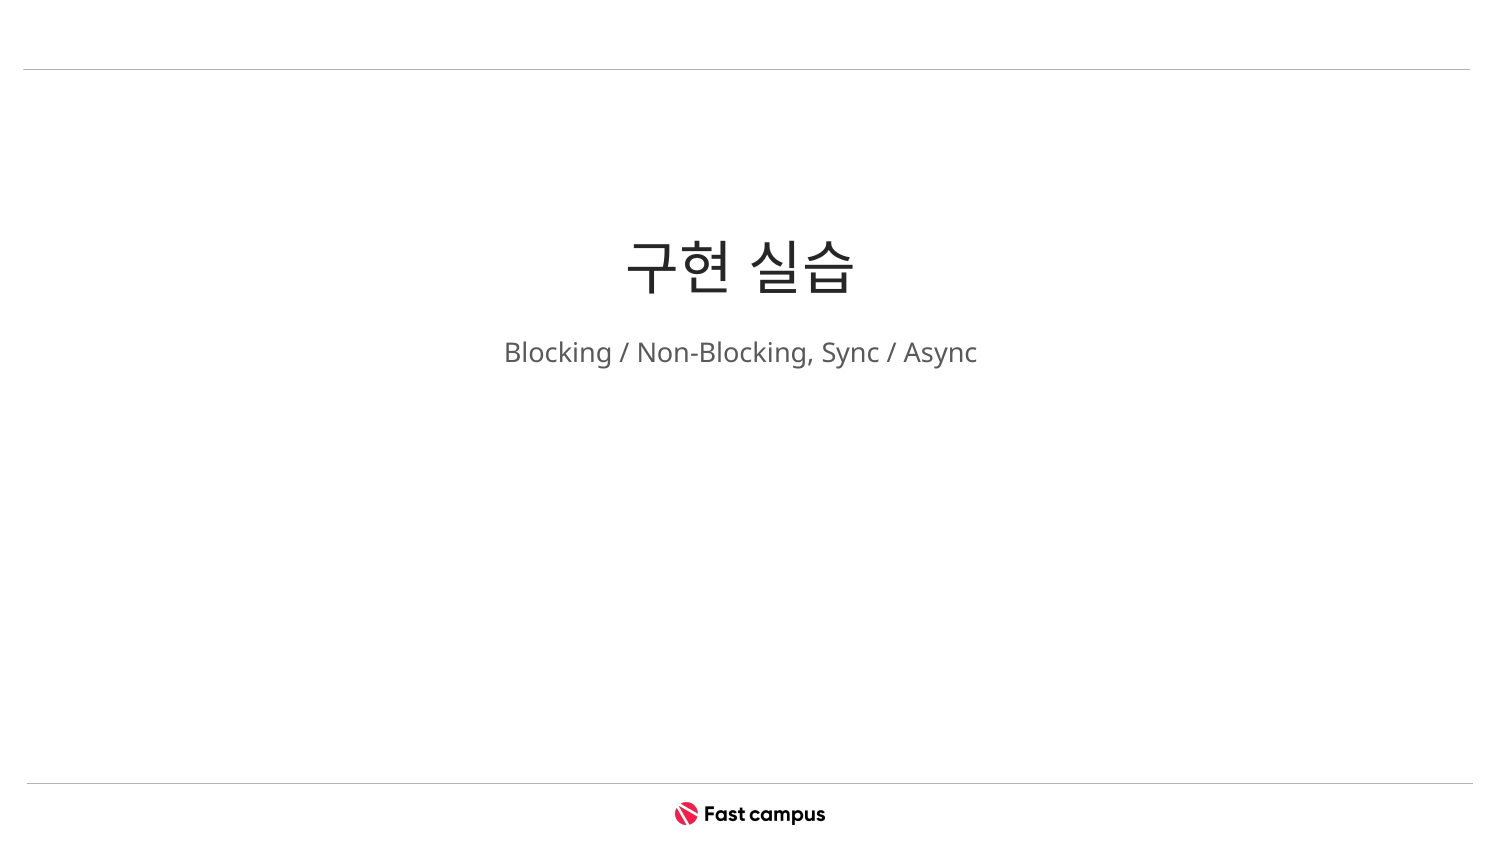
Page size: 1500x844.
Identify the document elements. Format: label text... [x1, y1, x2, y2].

title 구현 실습 [108, 218, 1373, 322]
subtitle Blocking / Non-Blocking, Sync / Async [108, 322, 1373, 381]
picture [651, 783, 849, 844]
